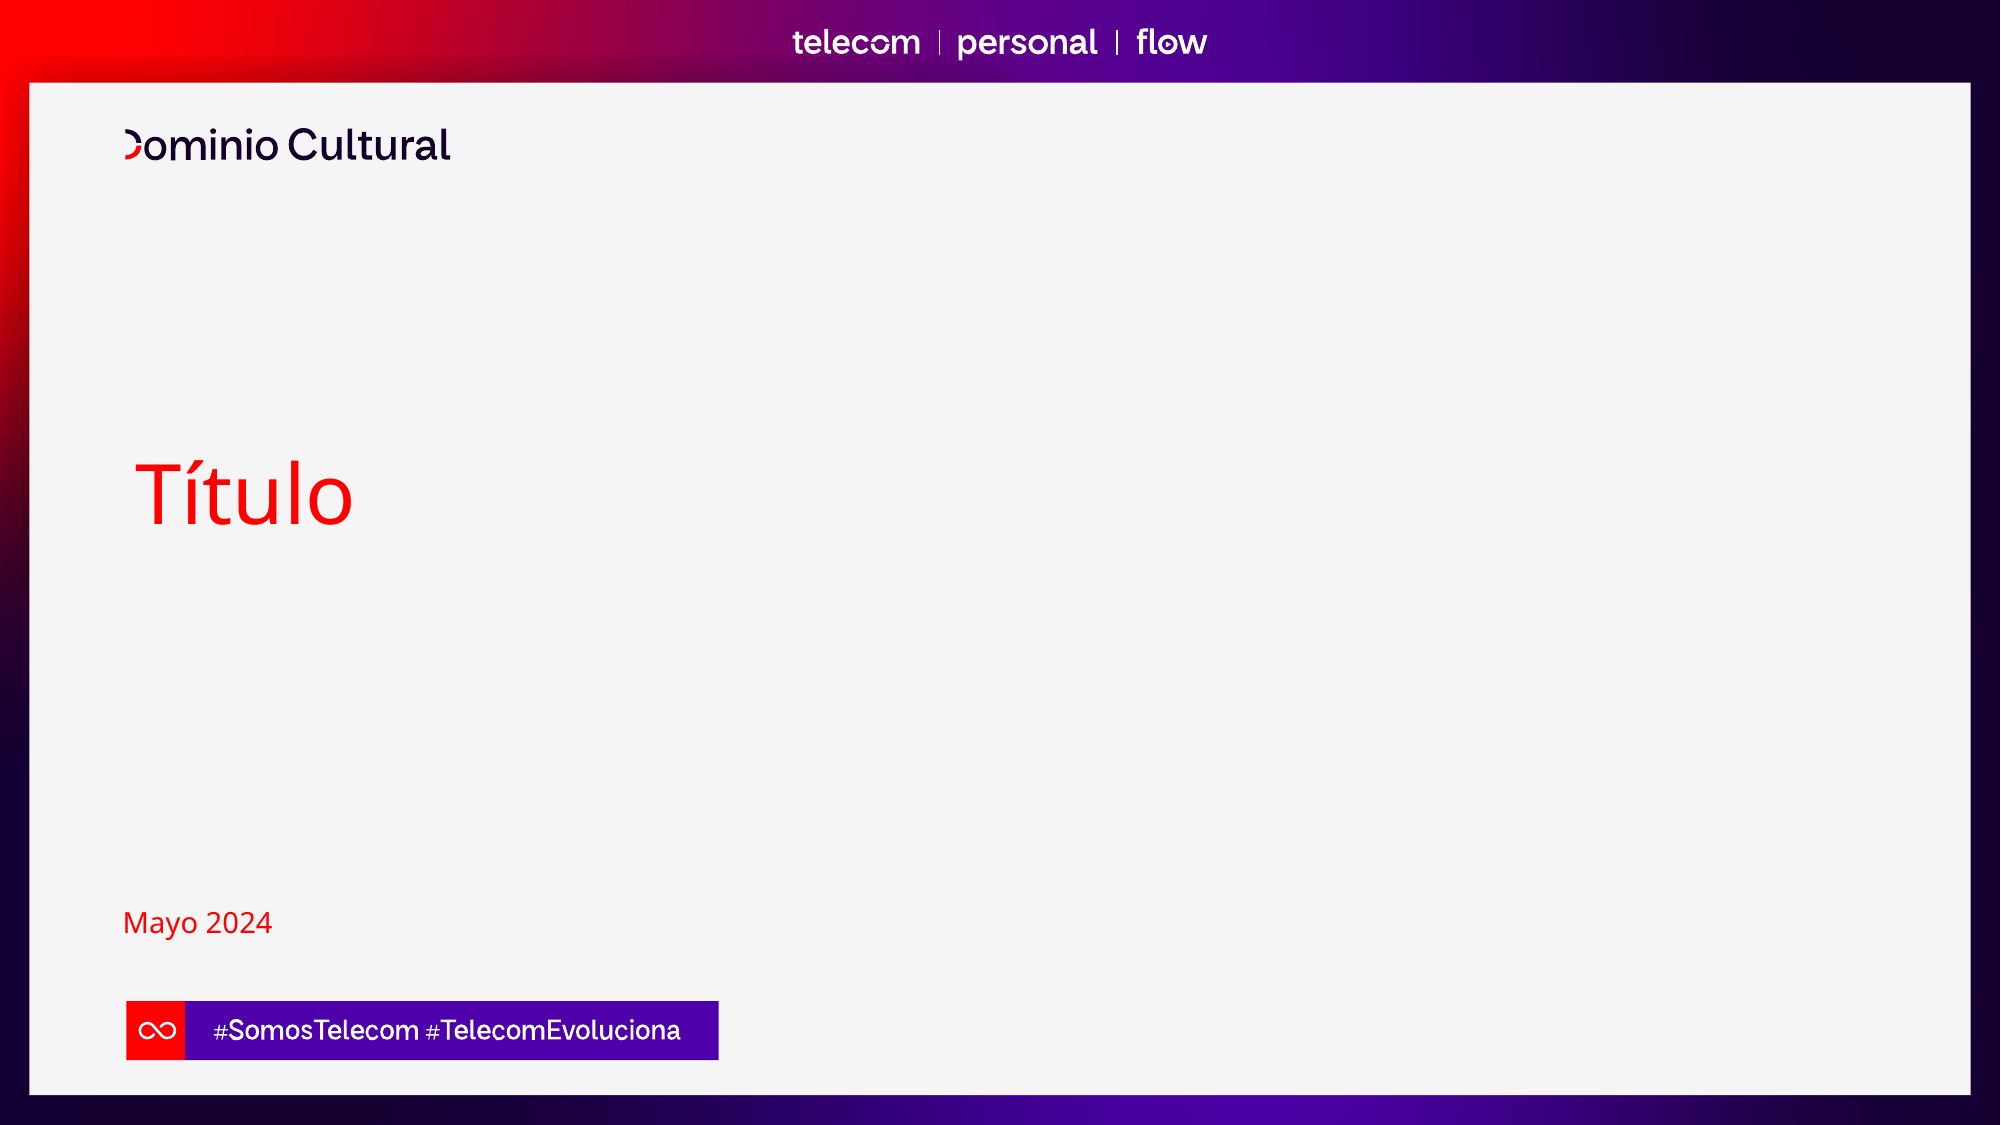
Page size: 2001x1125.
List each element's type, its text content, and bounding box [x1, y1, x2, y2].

picture [0, 0, 2000, 1125]
text_box Título [119, 433, 1310, 549]
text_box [126, 1000, 720, 1061]
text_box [125, 127, 451, 161]
text_box Mayo 2024 [107, 896, 614, 947]
